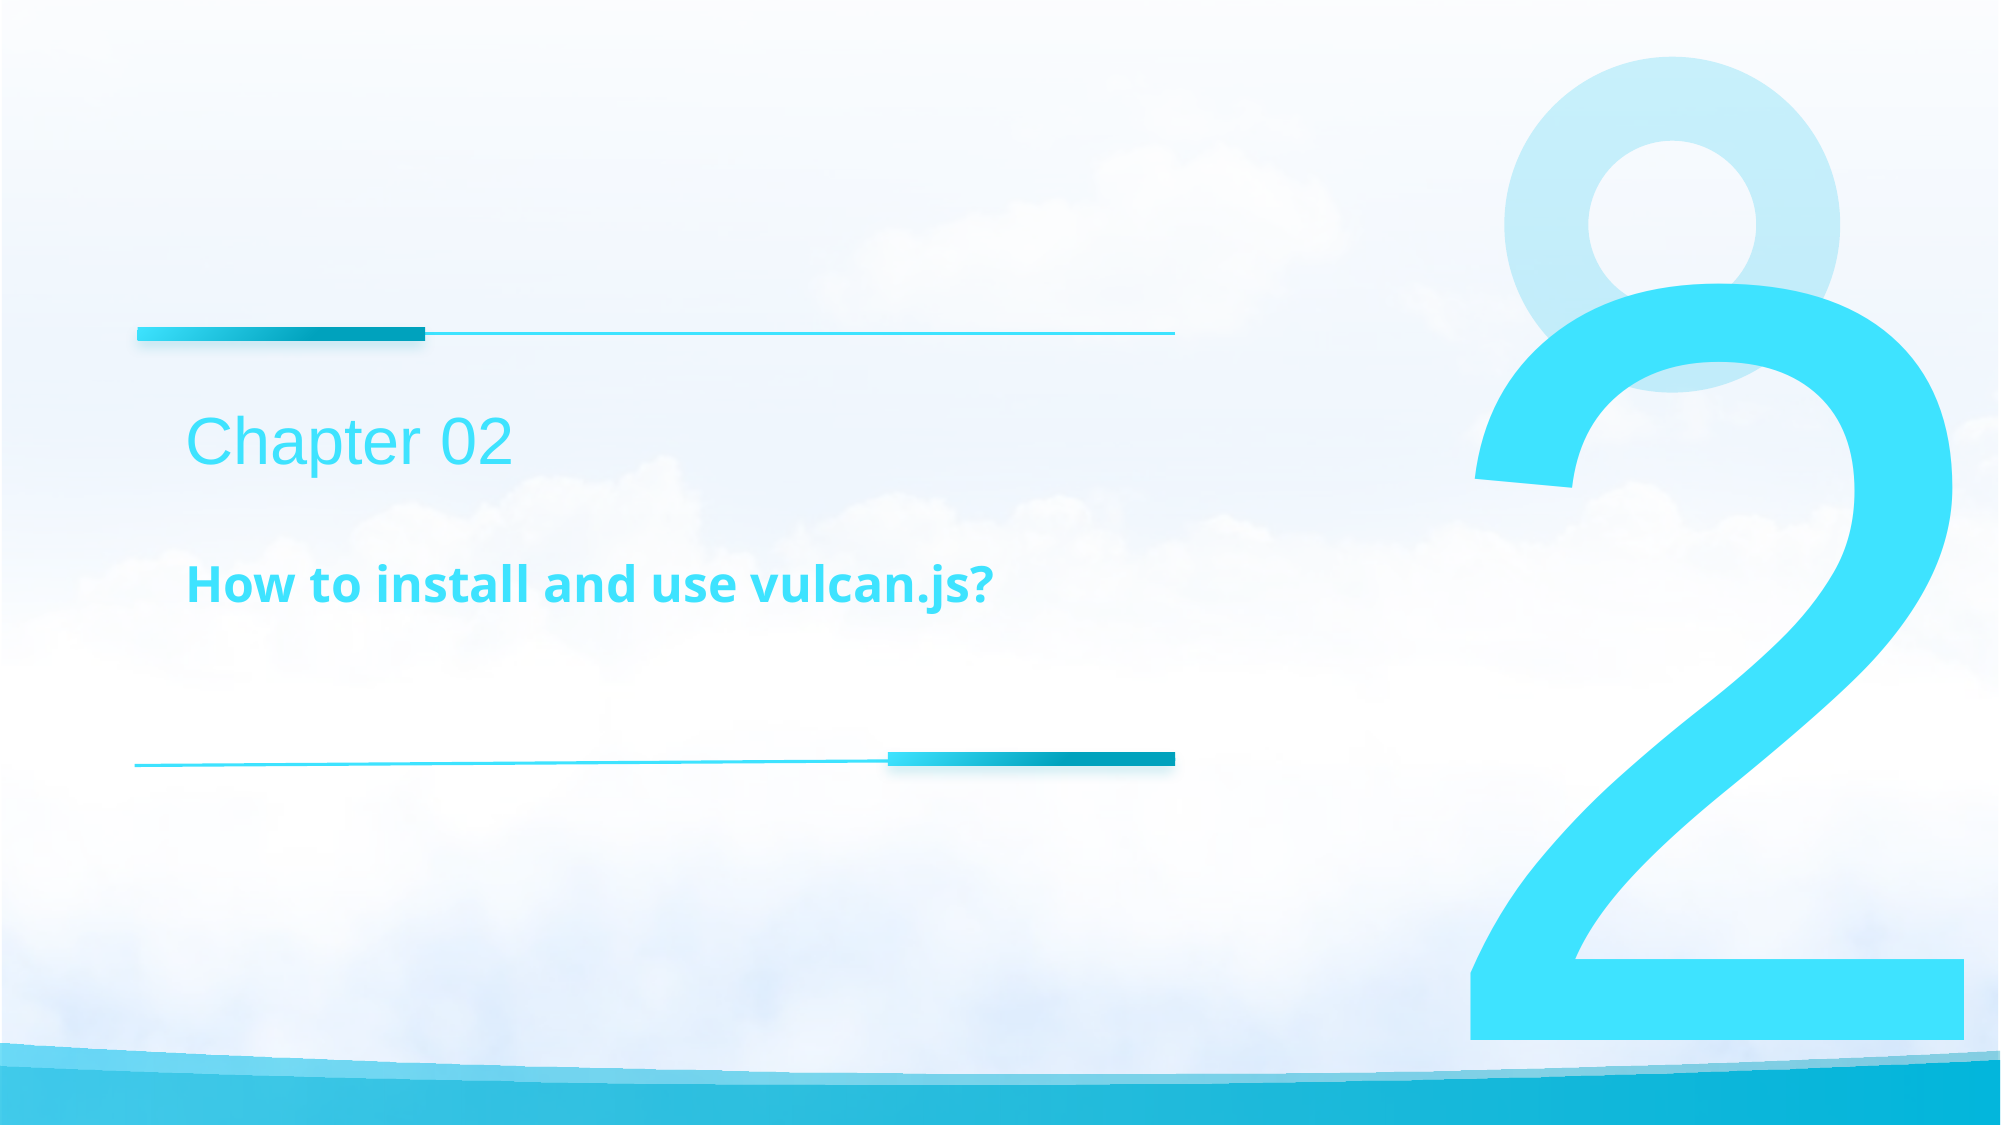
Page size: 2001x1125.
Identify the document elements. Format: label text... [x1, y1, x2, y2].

list How to install and use vulcan.js? [170, 256, 1124, 909]
list 2 [1401, 97, 1841, 1025]
list Chapter 02 [170, 390, 787, 1043]
